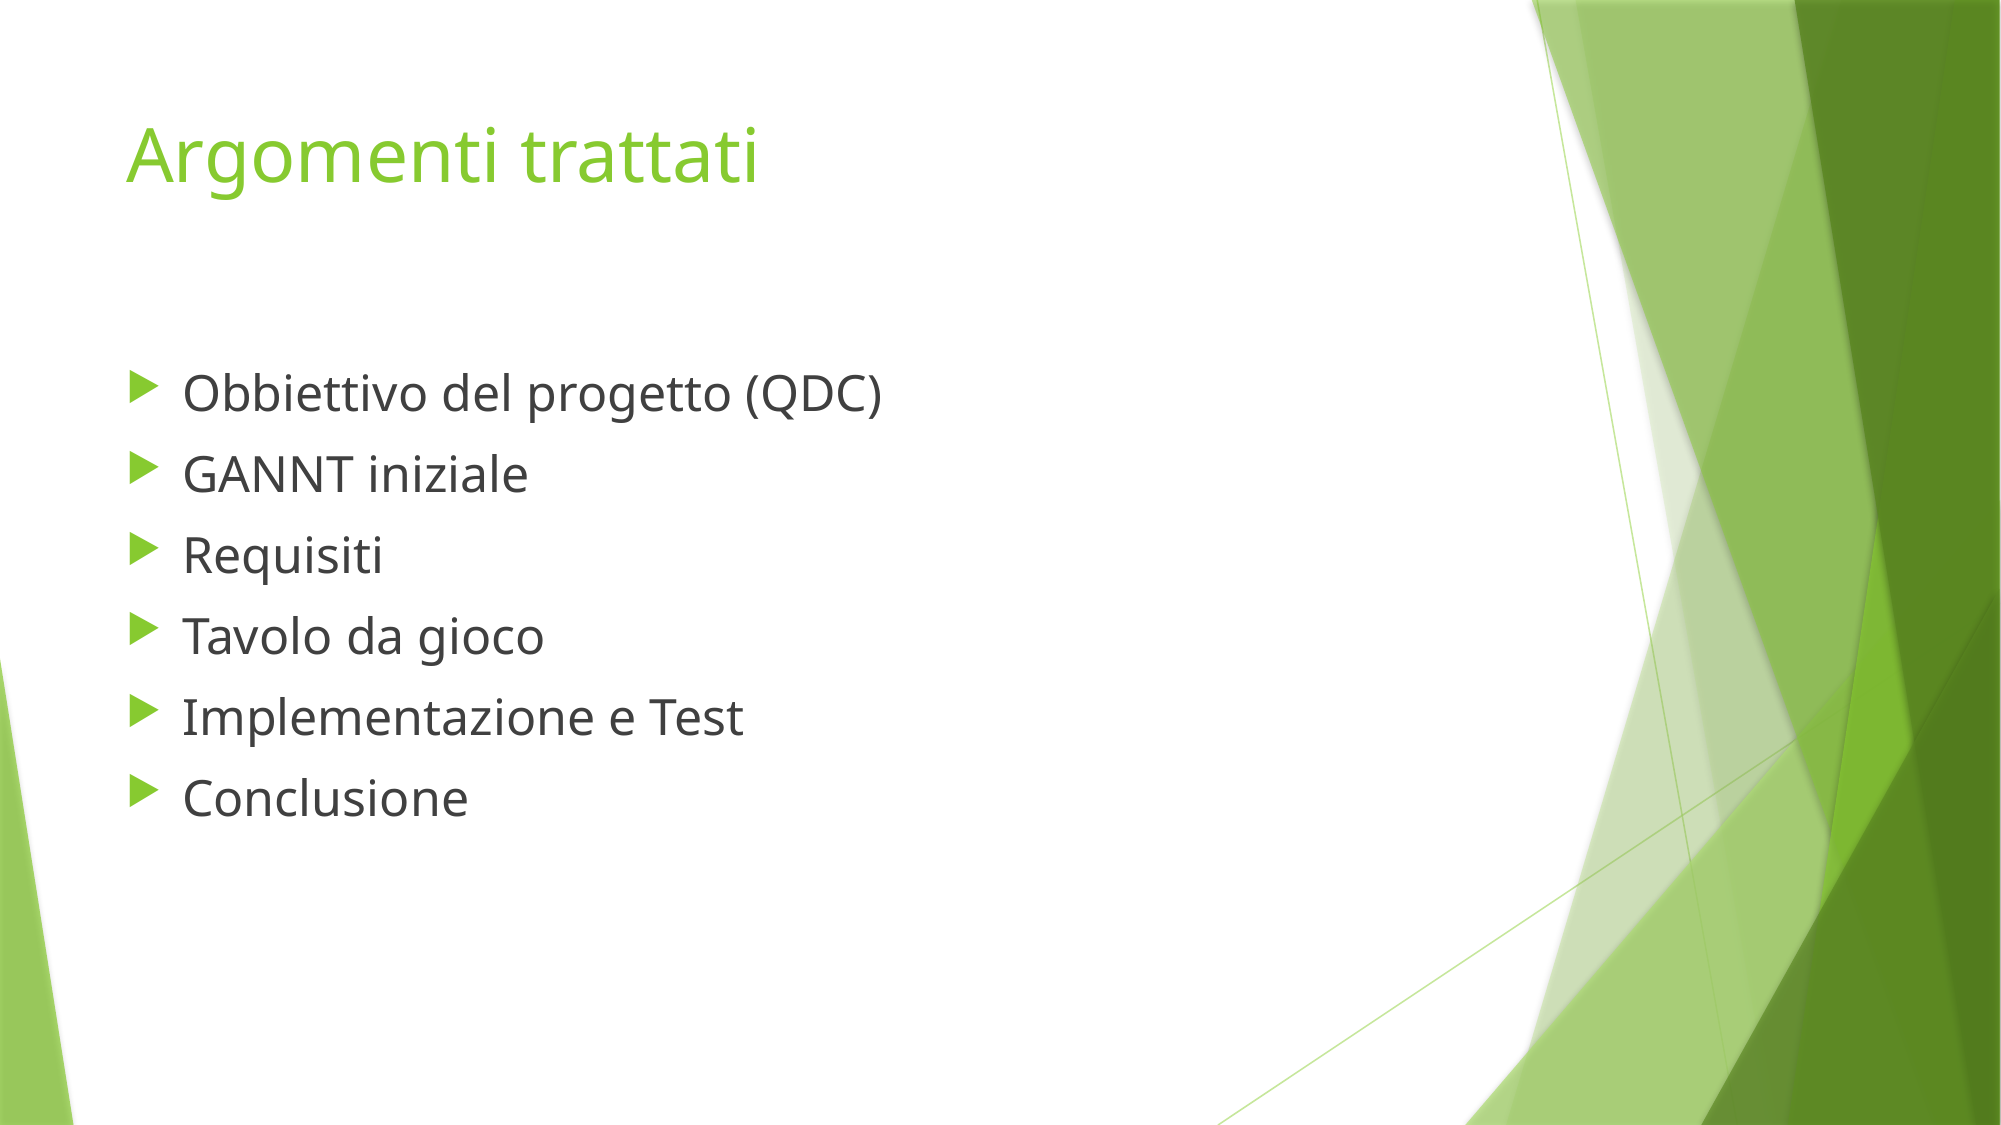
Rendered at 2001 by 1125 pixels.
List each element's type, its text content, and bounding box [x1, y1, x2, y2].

list Obbiettivo del progetto (QDC) GANNT iniziale Requisiti Tavolo da gioco Implementazione e Test Conclusione [111, 354, 1522, 992]
title Argomenti trattati [111, 99, 1522, 317]
